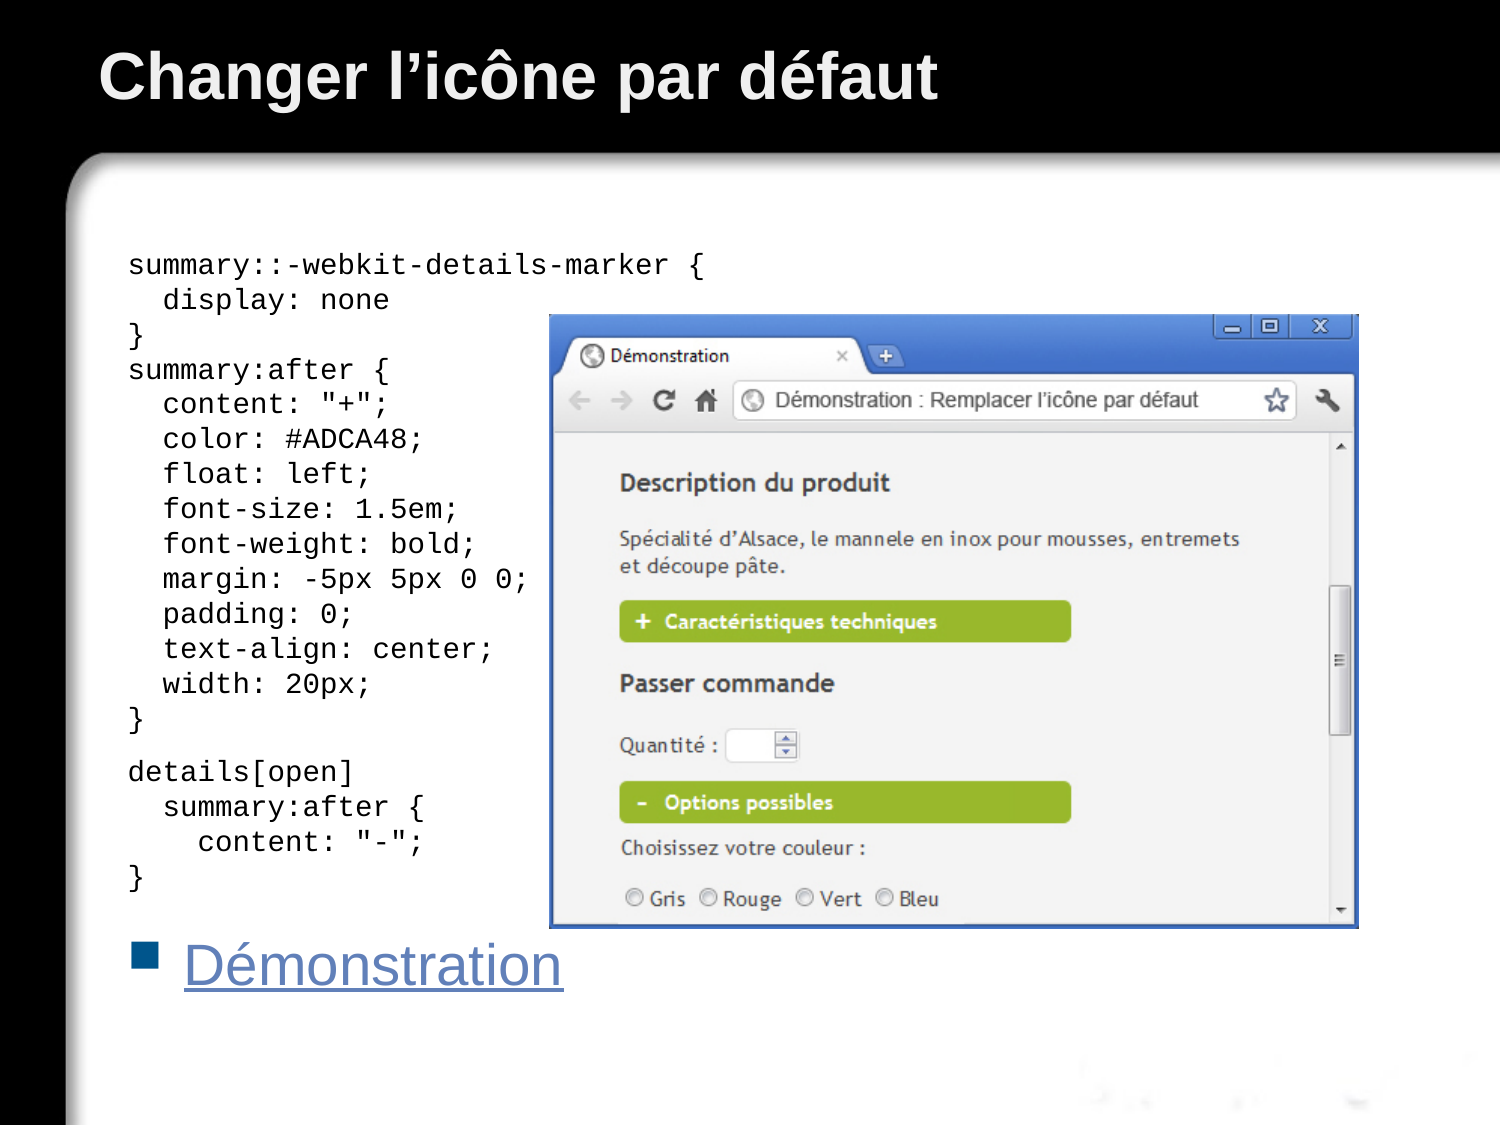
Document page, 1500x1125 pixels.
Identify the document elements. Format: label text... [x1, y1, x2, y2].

title Changer l’icône par défaut [83, 28, 1472, 117]
picture [0, 0, 1500, 1125]
list summary::-webkit-details-marker { display: none } summary:after { content: "+"; color: #ADCA48; float: left; font-size: 1.5em; font-weight: bold; margin: -5px 5px 0 0; padding: 0; text-align: center; width: 20px; } details[open] summary:after { content: "-"; } Démonstration [112, 237, 1426, 1013]
